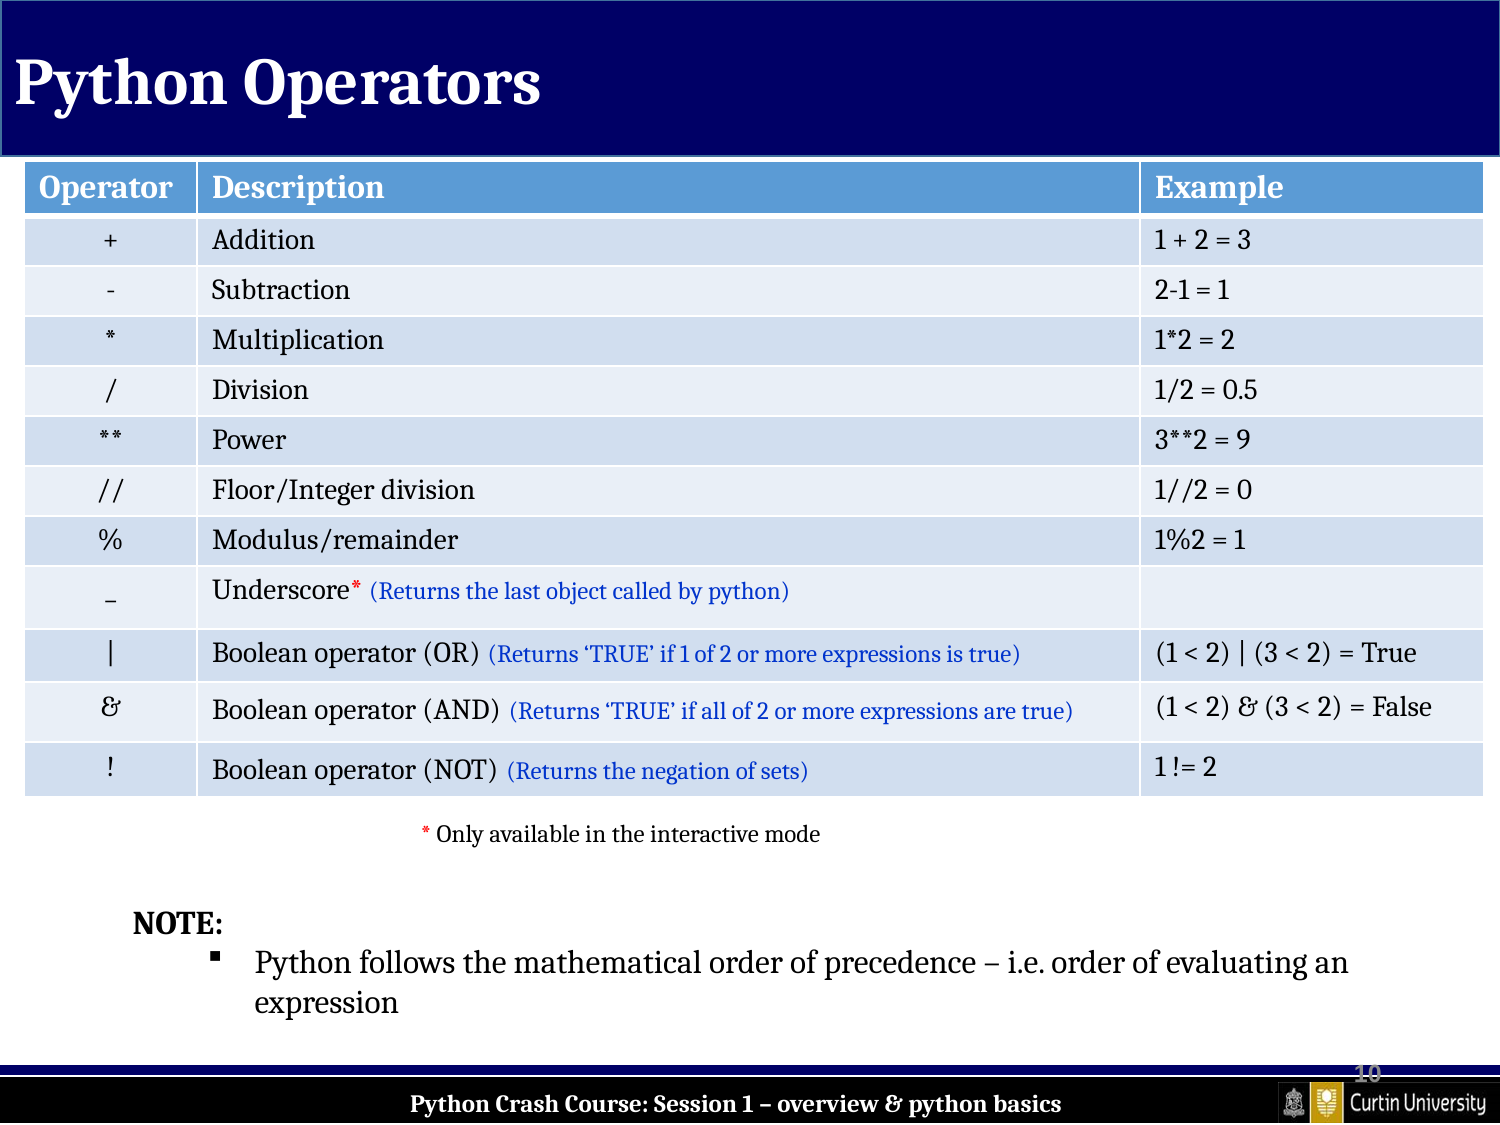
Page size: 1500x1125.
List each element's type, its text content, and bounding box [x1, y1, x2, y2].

table_cell 2-1 = 1 [1141, 267, 1483, 315]
table_cell 1%2 = 1 [1141, 517, 1483, 565]
table_cell Boolean operator (NOT) (Returns the negation of sets) [198, 743, 1139, 796]
text_box Python Crash Course: Session 1 – overview & python basics [395, 1079, 1175, 1125]
table_cell 1 != 2 [1141, 743, 1483, 796]
picture [0, 0, 1500, 1125]
table_header Description [198, 162, 1139, 213]
table_cell 1/2 = 0.5 [1141, 367, 1483, 415]
table_cell Multiplication [198, 317, 1139, 365]
table_cell 1//2 = 0 [1141, 467, 1483, 515]
table_cell ! [25, 743, 196, 796]
table_cell (1 < 2) & (3 < 2) = False [1141, 683, 1483, 741]
slide_number 10 [1059, 1042, 1397, 1103]
table_cell Underscore* (Returns the last object called by python) [198, 567, 1139, 628]
table_header Operator [25, 162, 196, 213]
table_cell 3**2 = 9 [1141, 417, 1483, 465]
table_cell Boolean operator (AND) (Returns ‘TRUE’ if all of 2 or more expressions are true) [198, 683, 1139, 741]
table_cell Floor/Integer division [198, 467, 1139, 515]
table_cell _ [25, 567, 196, 628]
table_cell (1 < 2) | (3 < 2) = True [1141, 630, 1483, 681]
table_cell 1*2 = 2 [1141, 317, 1483, 365]
table_cell Power [198, 417, 1139, 465]
table_cell % [25, 517, 196, 565]
table_cell Modulus/remainder [198, 517, 1139, 565]
table_cell / [25, 367, 196, 415]
table_cell // [25, 467, 196, 515]
text_box Python Operators [0, 30, 832, 126]
table_header Example [1141, 162, 1483, 213]
table_cell 1 + 2 = 3 [1141, 219, 1483, 265]
table_cell [1141, 567, 1483, 628]
table_cell - [25, 267, 196, 315]
table_cell Subtraction [198, 267, 1139, 315]
table_cell ** [25, 417, 196, 465]
table_cell | [25, 630, 196, 681]
table_cell + [25, 219, 196, 265]
text_box NOTE: Python follows the mathematical order of precedence – i.e. order of evaluating an expression [117, 893, 1413, 1028]
table_cell & [25, 683, 196, 741]
table_cell * [25, 317, 196, 365]
table_cell Addition [198, 219, 1139, 265]
table_cell Boolean operator (OR) (Returns ‘TRUE’ if 1 of 2 or more expressions is true) [198, 630, 1139, 681]
text_box * Only available in the interactive mode [405, 809, 836, 855]
table_cell Division [198, 367, 1139, 415]
